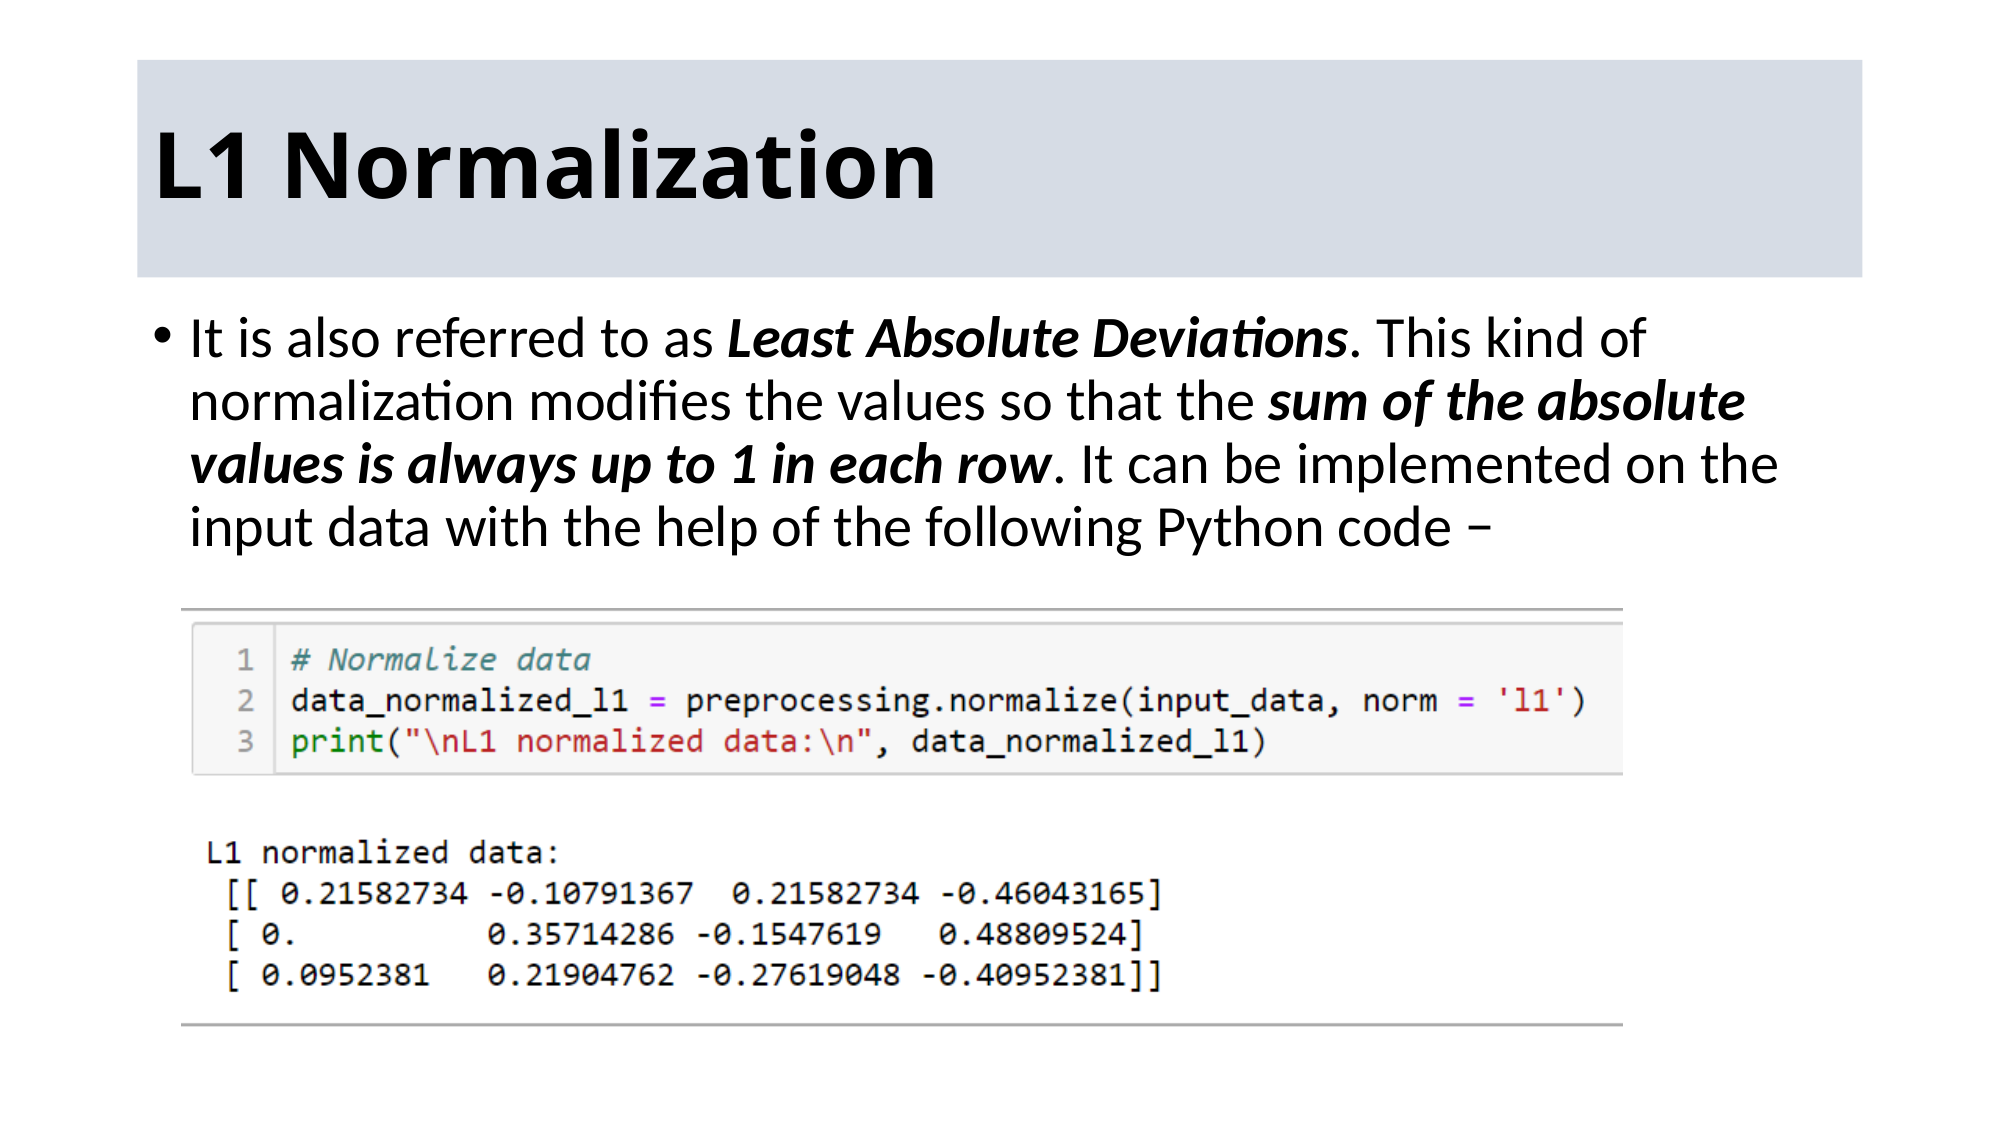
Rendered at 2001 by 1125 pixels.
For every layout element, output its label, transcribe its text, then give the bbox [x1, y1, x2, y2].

list It is also referred to as Least Absolute Deviations. This kind of normalization modifies the values so that the sum of the absolute values is always up to 1 in each row. It can be implemented on the input data with the help of the following Python code − [137, 299, 1863, 1014]
picture [181, 608, 1623, 1036]
title L1 Normalization [137, 59, 1863, 278]
